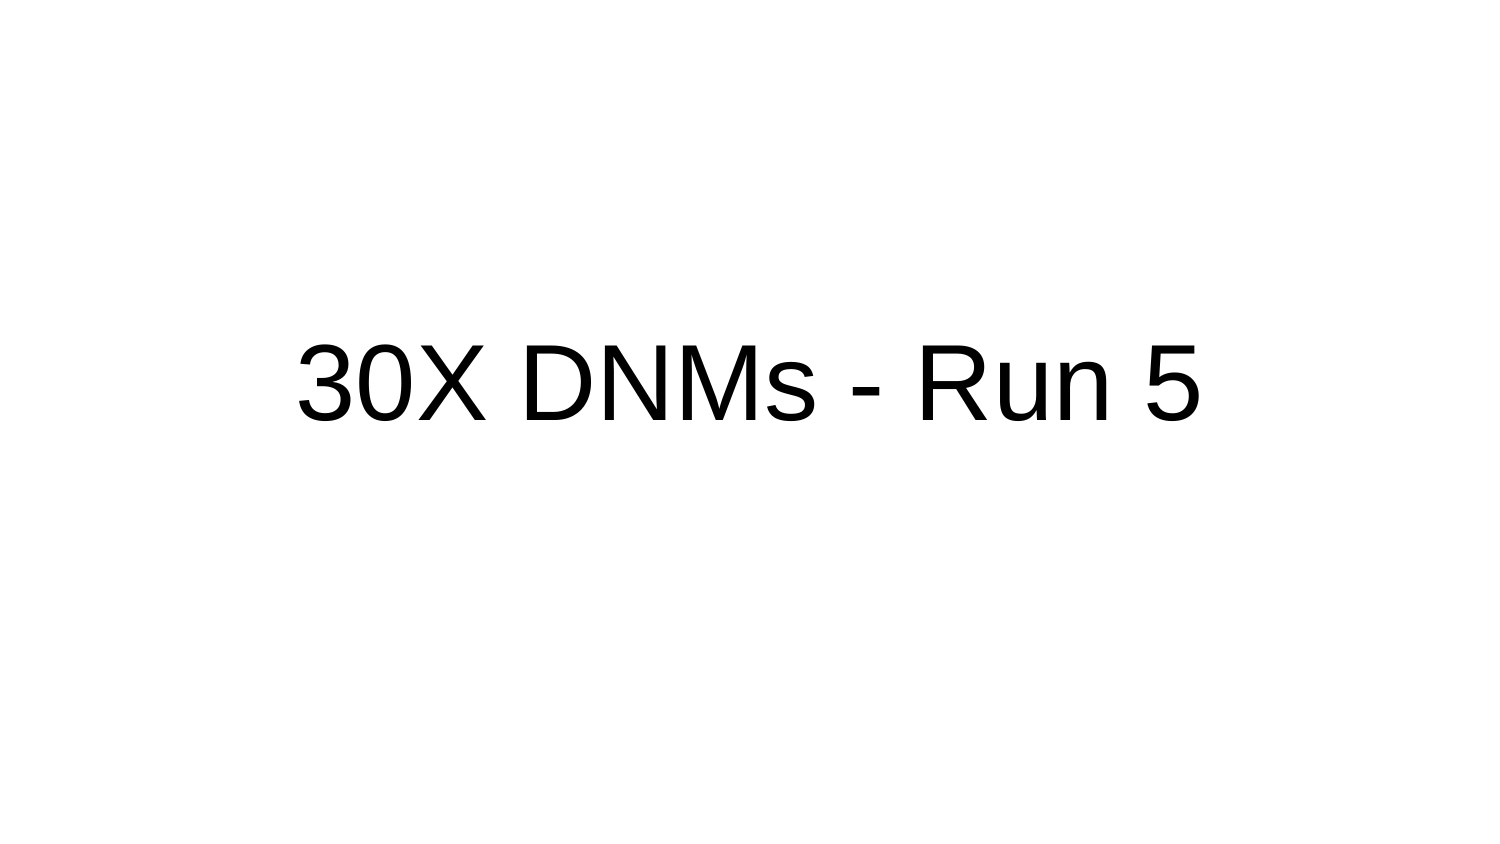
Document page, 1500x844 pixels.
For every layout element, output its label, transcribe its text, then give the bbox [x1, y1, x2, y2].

title 30X DNMs - Run 5 [51, 122, 1449, 459]
